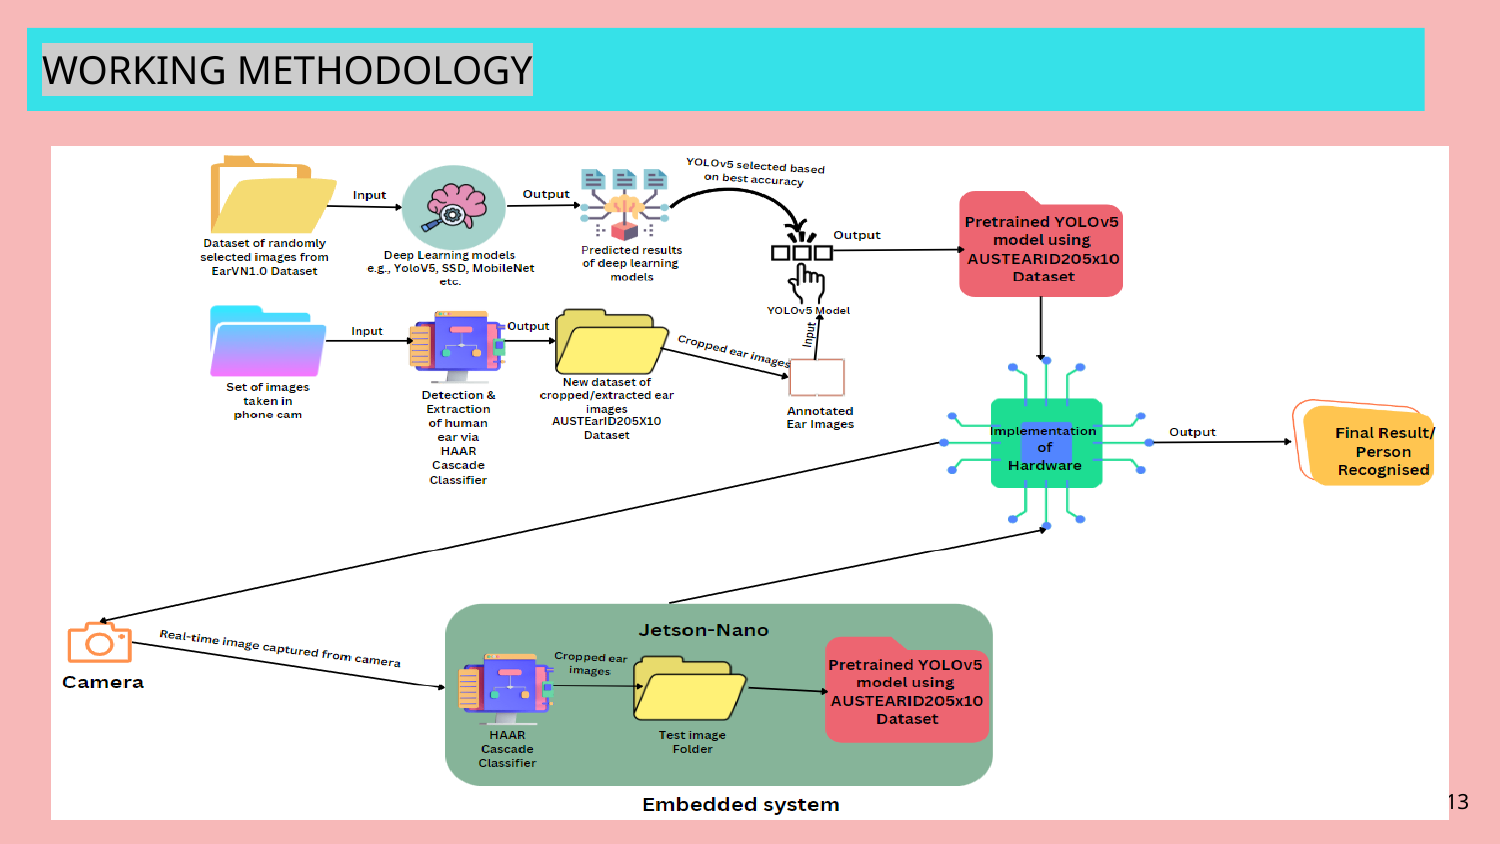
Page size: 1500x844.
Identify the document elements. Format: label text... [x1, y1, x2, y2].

slide_number ‹#› [1394, 769, 1484, 834]
picture [50, 146, 1450, 820]
title WORKING METHODOLOGY [27, 27, 1425, 111]
